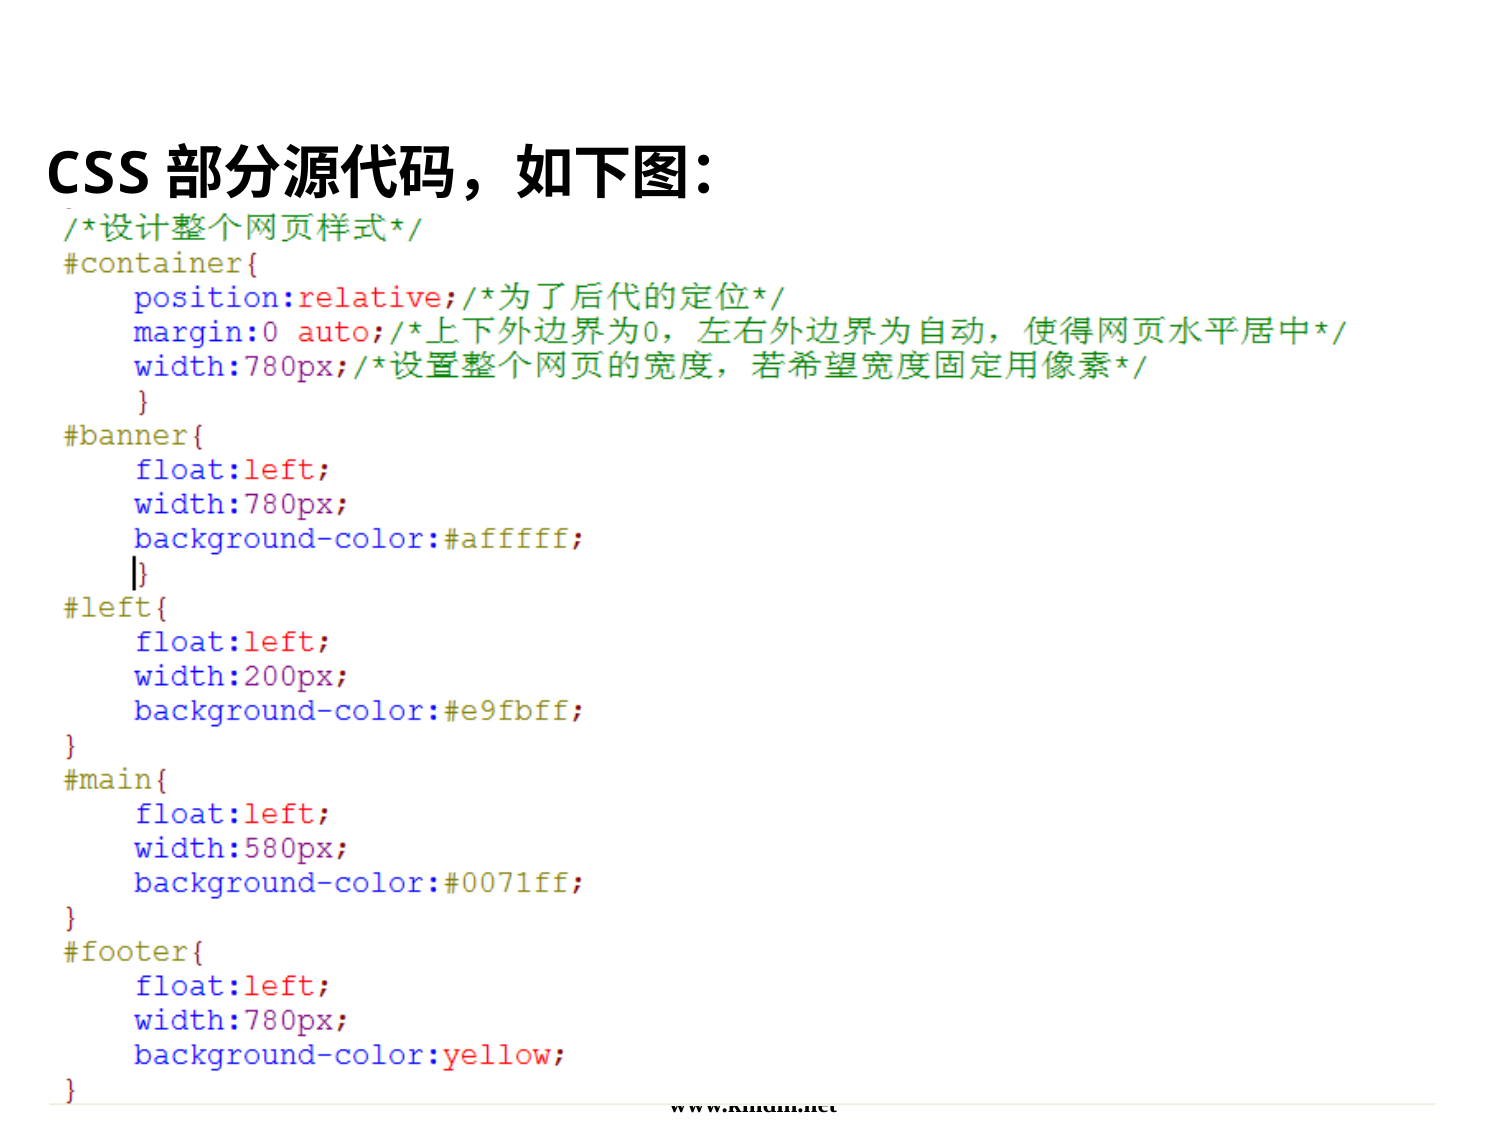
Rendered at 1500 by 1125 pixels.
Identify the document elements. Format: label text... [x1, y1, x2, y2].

picture [49, 208, 1436, 1107]
text_box CSS部分源代码，如下图： [31, 127, 1382, 213]
